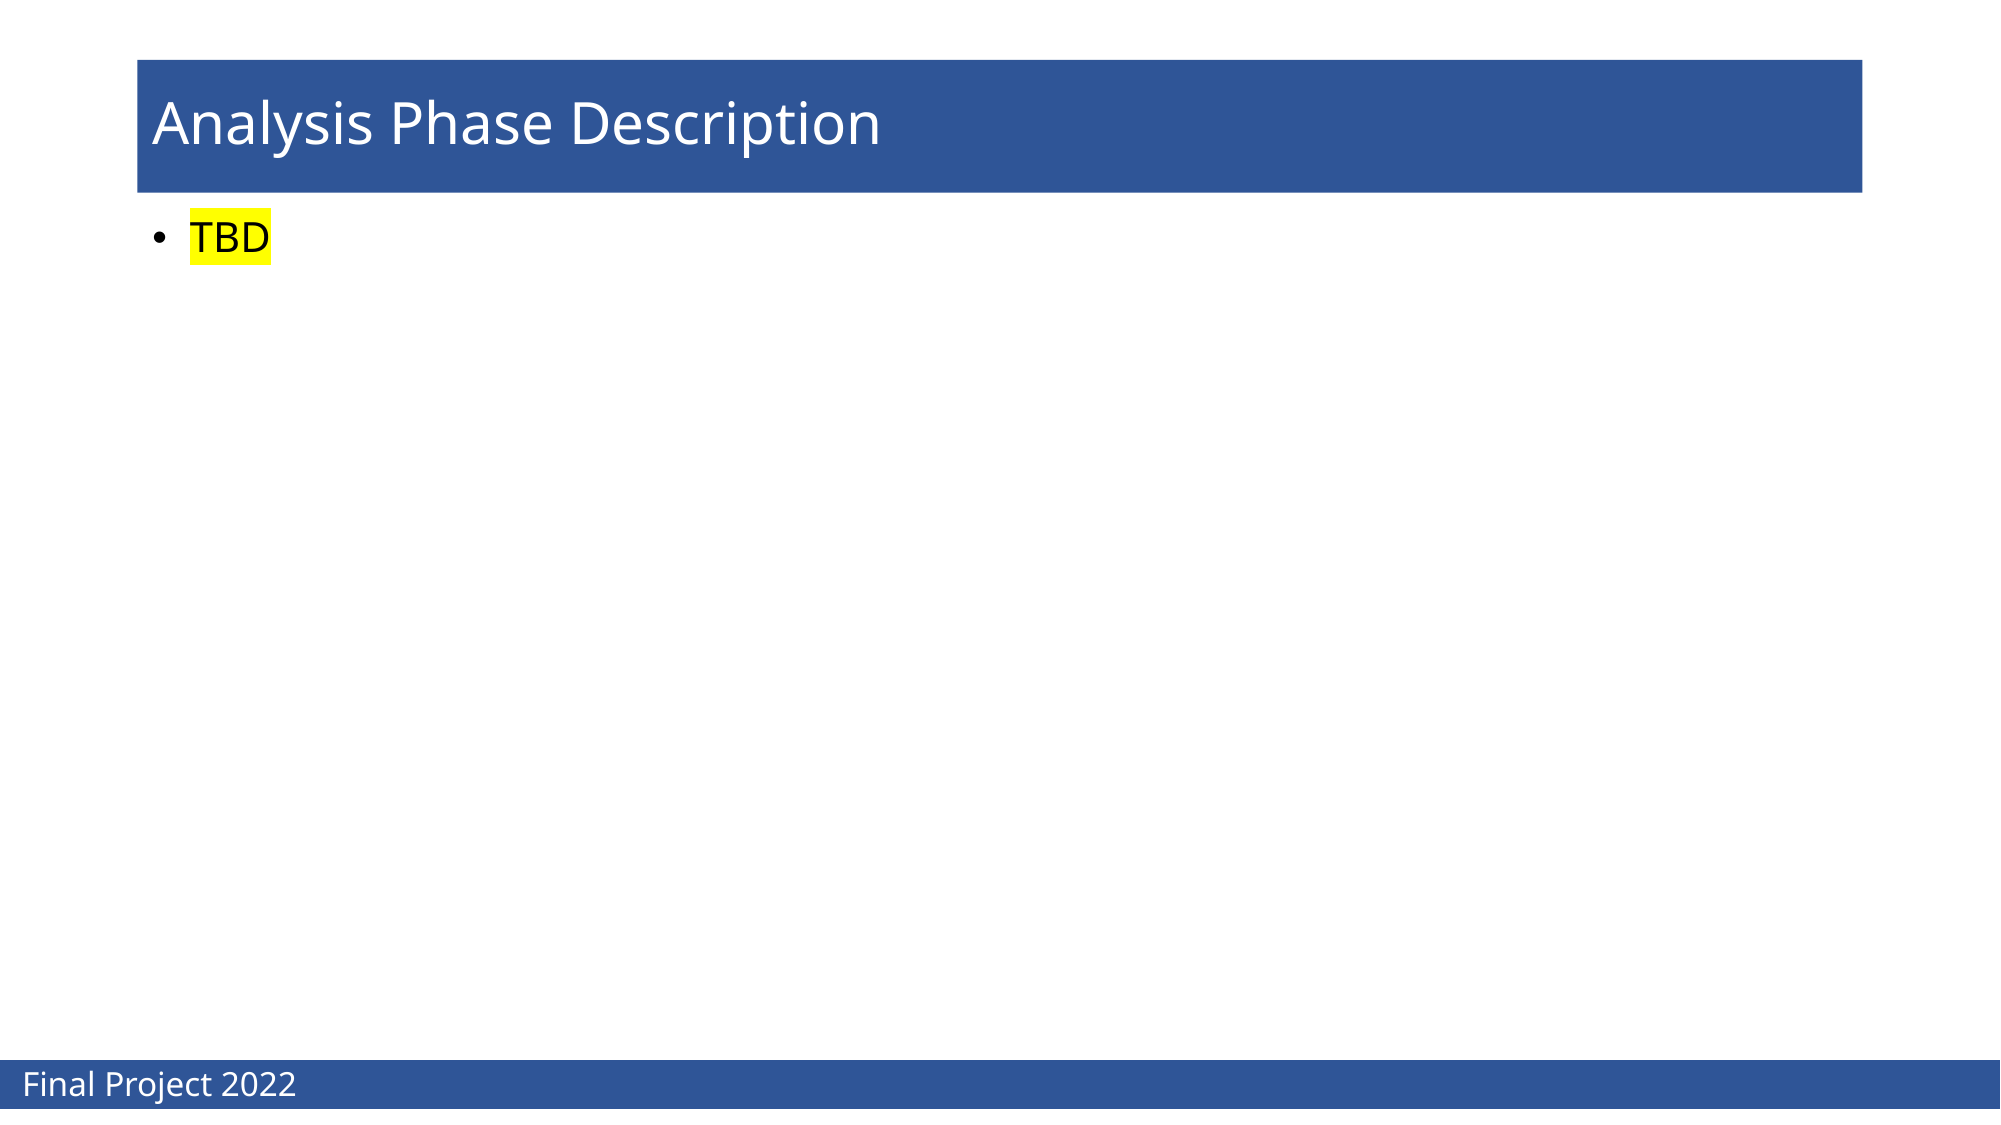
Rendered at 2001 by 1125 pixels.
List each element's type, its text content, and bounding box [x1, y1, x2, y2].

text_box Final Project 2022 [7, 1055, 313, 1111]
title Analysis Phase Description [137, 59, 1863, 193]
list TBD [137, 209, 1863, 1014]
text_box [0, 1060, 7, 1109]
text_box [313, 1060, 2000, 1109]
